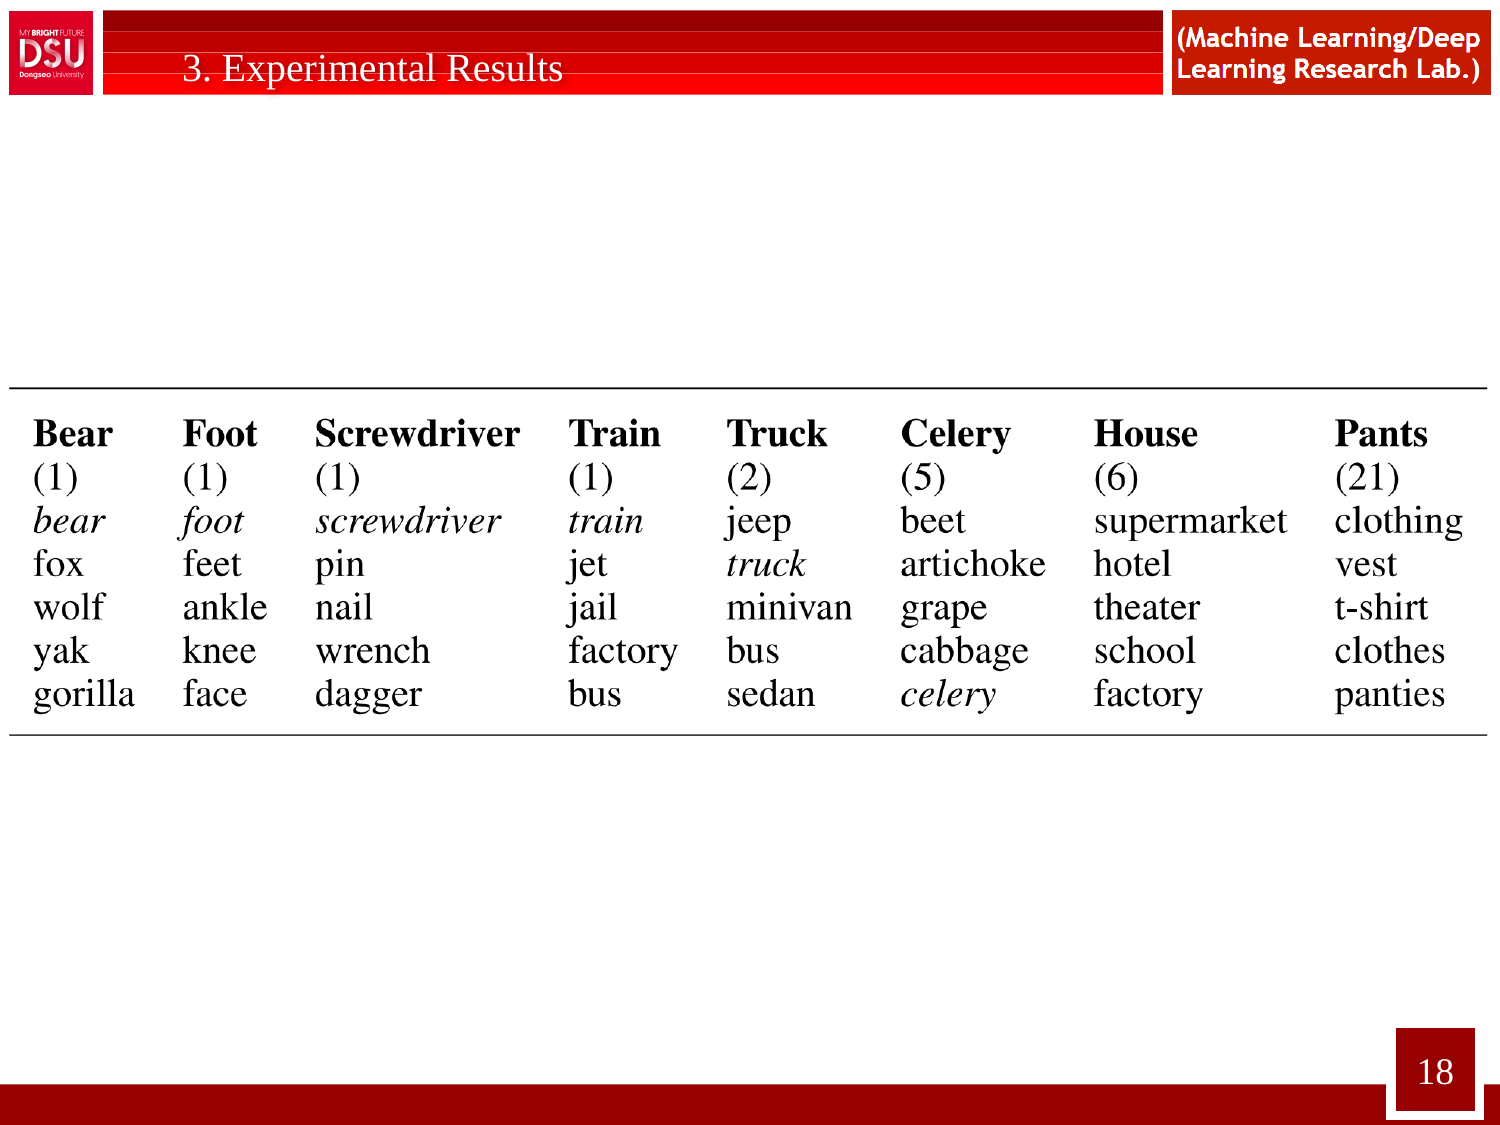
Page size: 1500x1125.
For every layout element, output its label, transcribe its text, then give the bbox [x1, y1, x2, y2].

text_box [0, 1082, 1500, 1125]
picture [0, 379, 1500, 745]
text_box 18 [1389, 1022, 1482, 1117]
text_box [0, 2, 1500, 96]
